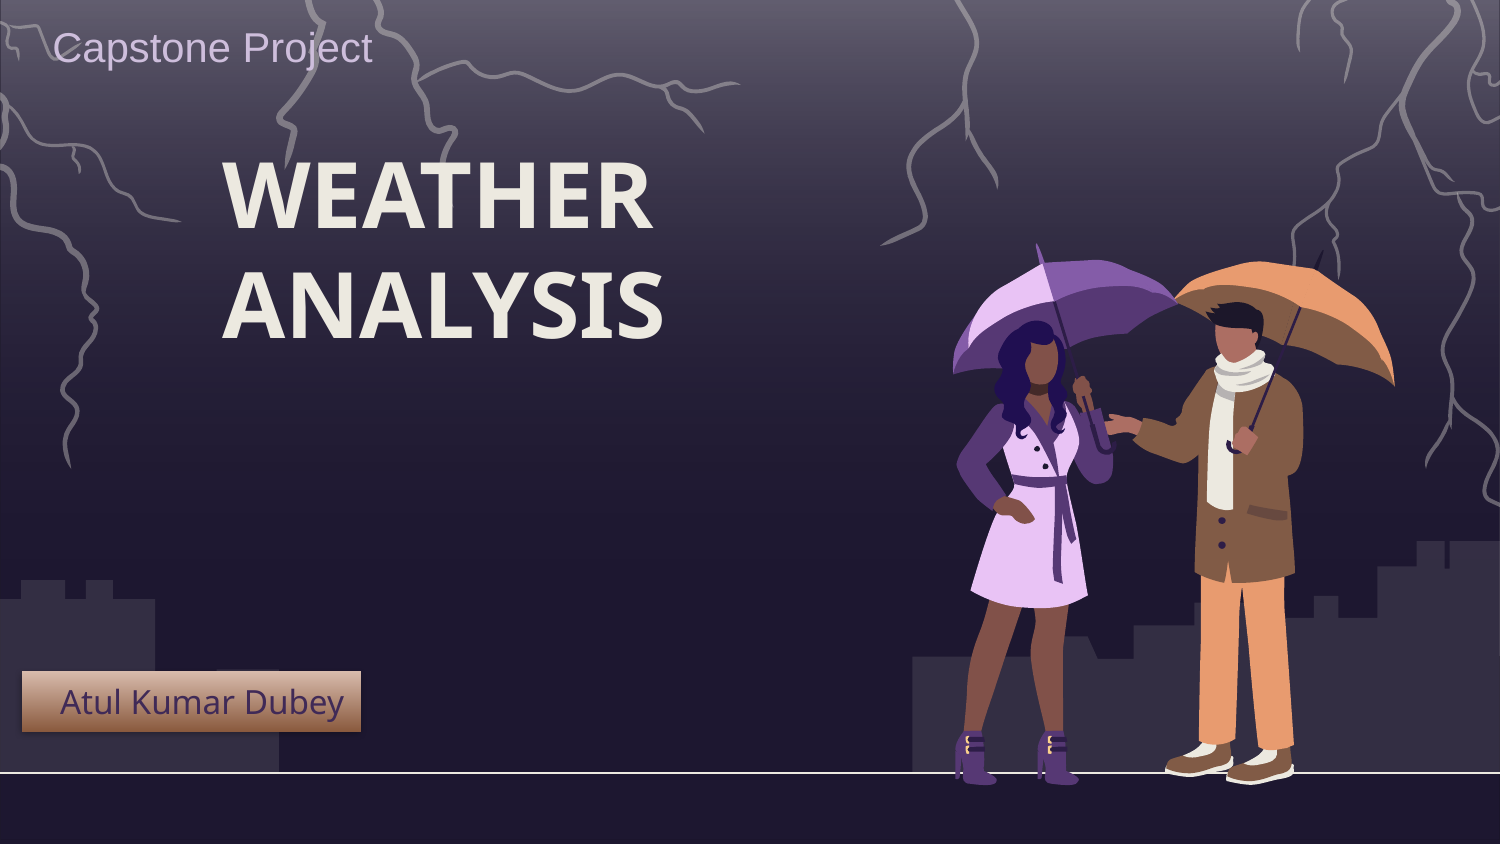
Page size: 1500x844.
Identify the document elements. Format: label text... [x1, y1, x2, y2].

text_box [952, 242, 1397, 787]
subtitle Atul Kumar Dubey [22, 671, 361, 732]
text_box Capstone Project [37, 13, 394, 79]
title WEATHER ANALYSIS [207, 249, 947, 482]
